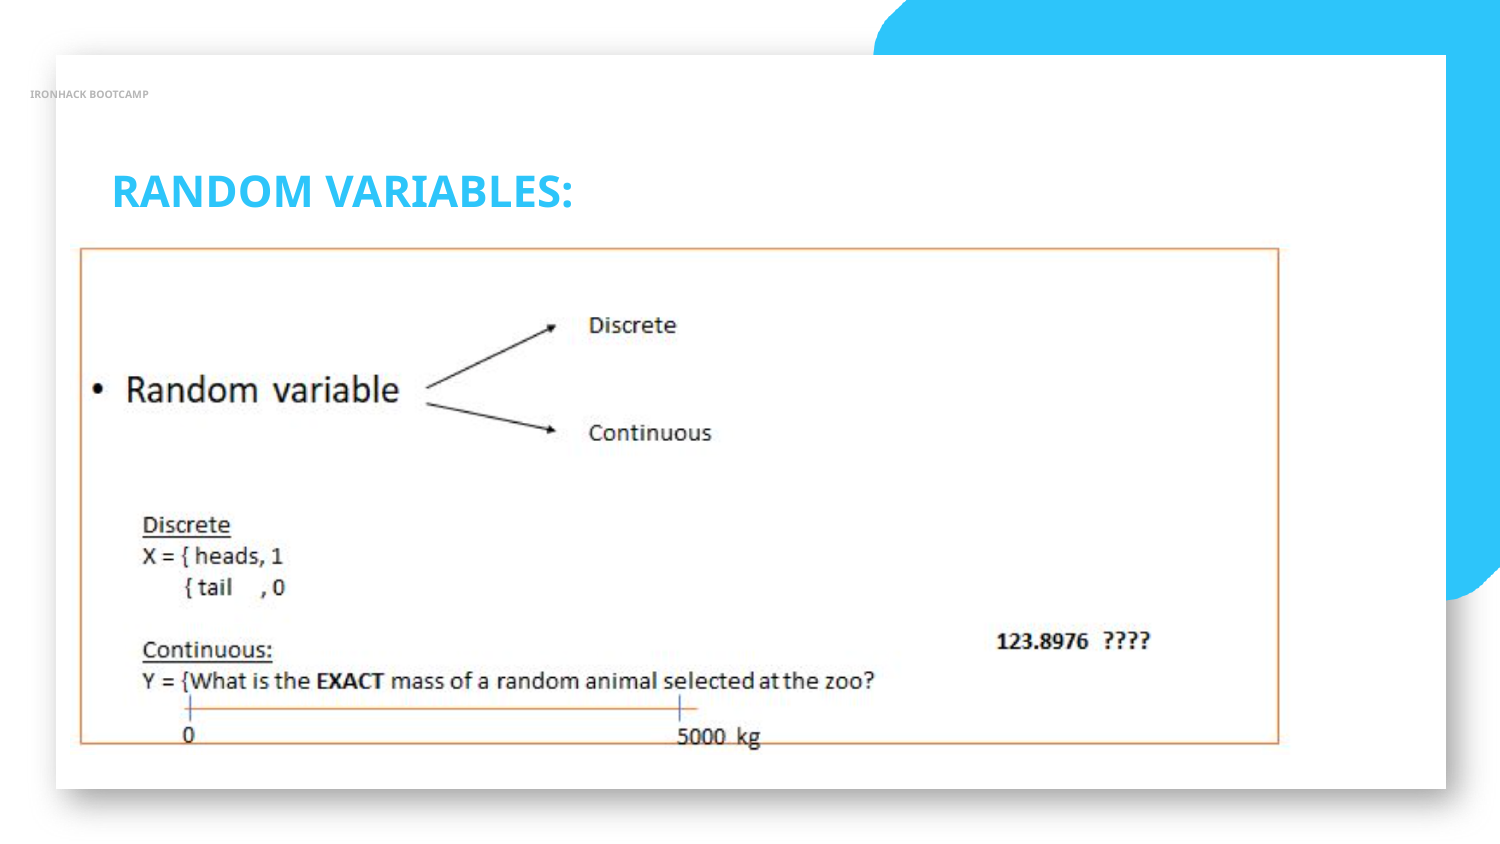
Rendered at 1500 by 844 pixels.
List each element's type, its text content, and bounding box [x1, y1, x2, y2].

text_box IRONHACK BOOTCAMP [15, 71, 354, 108]
picture [0, 0, 1500, 844]
text_box RANDOM VARIABLES: [96, 149, 1417, 266]
